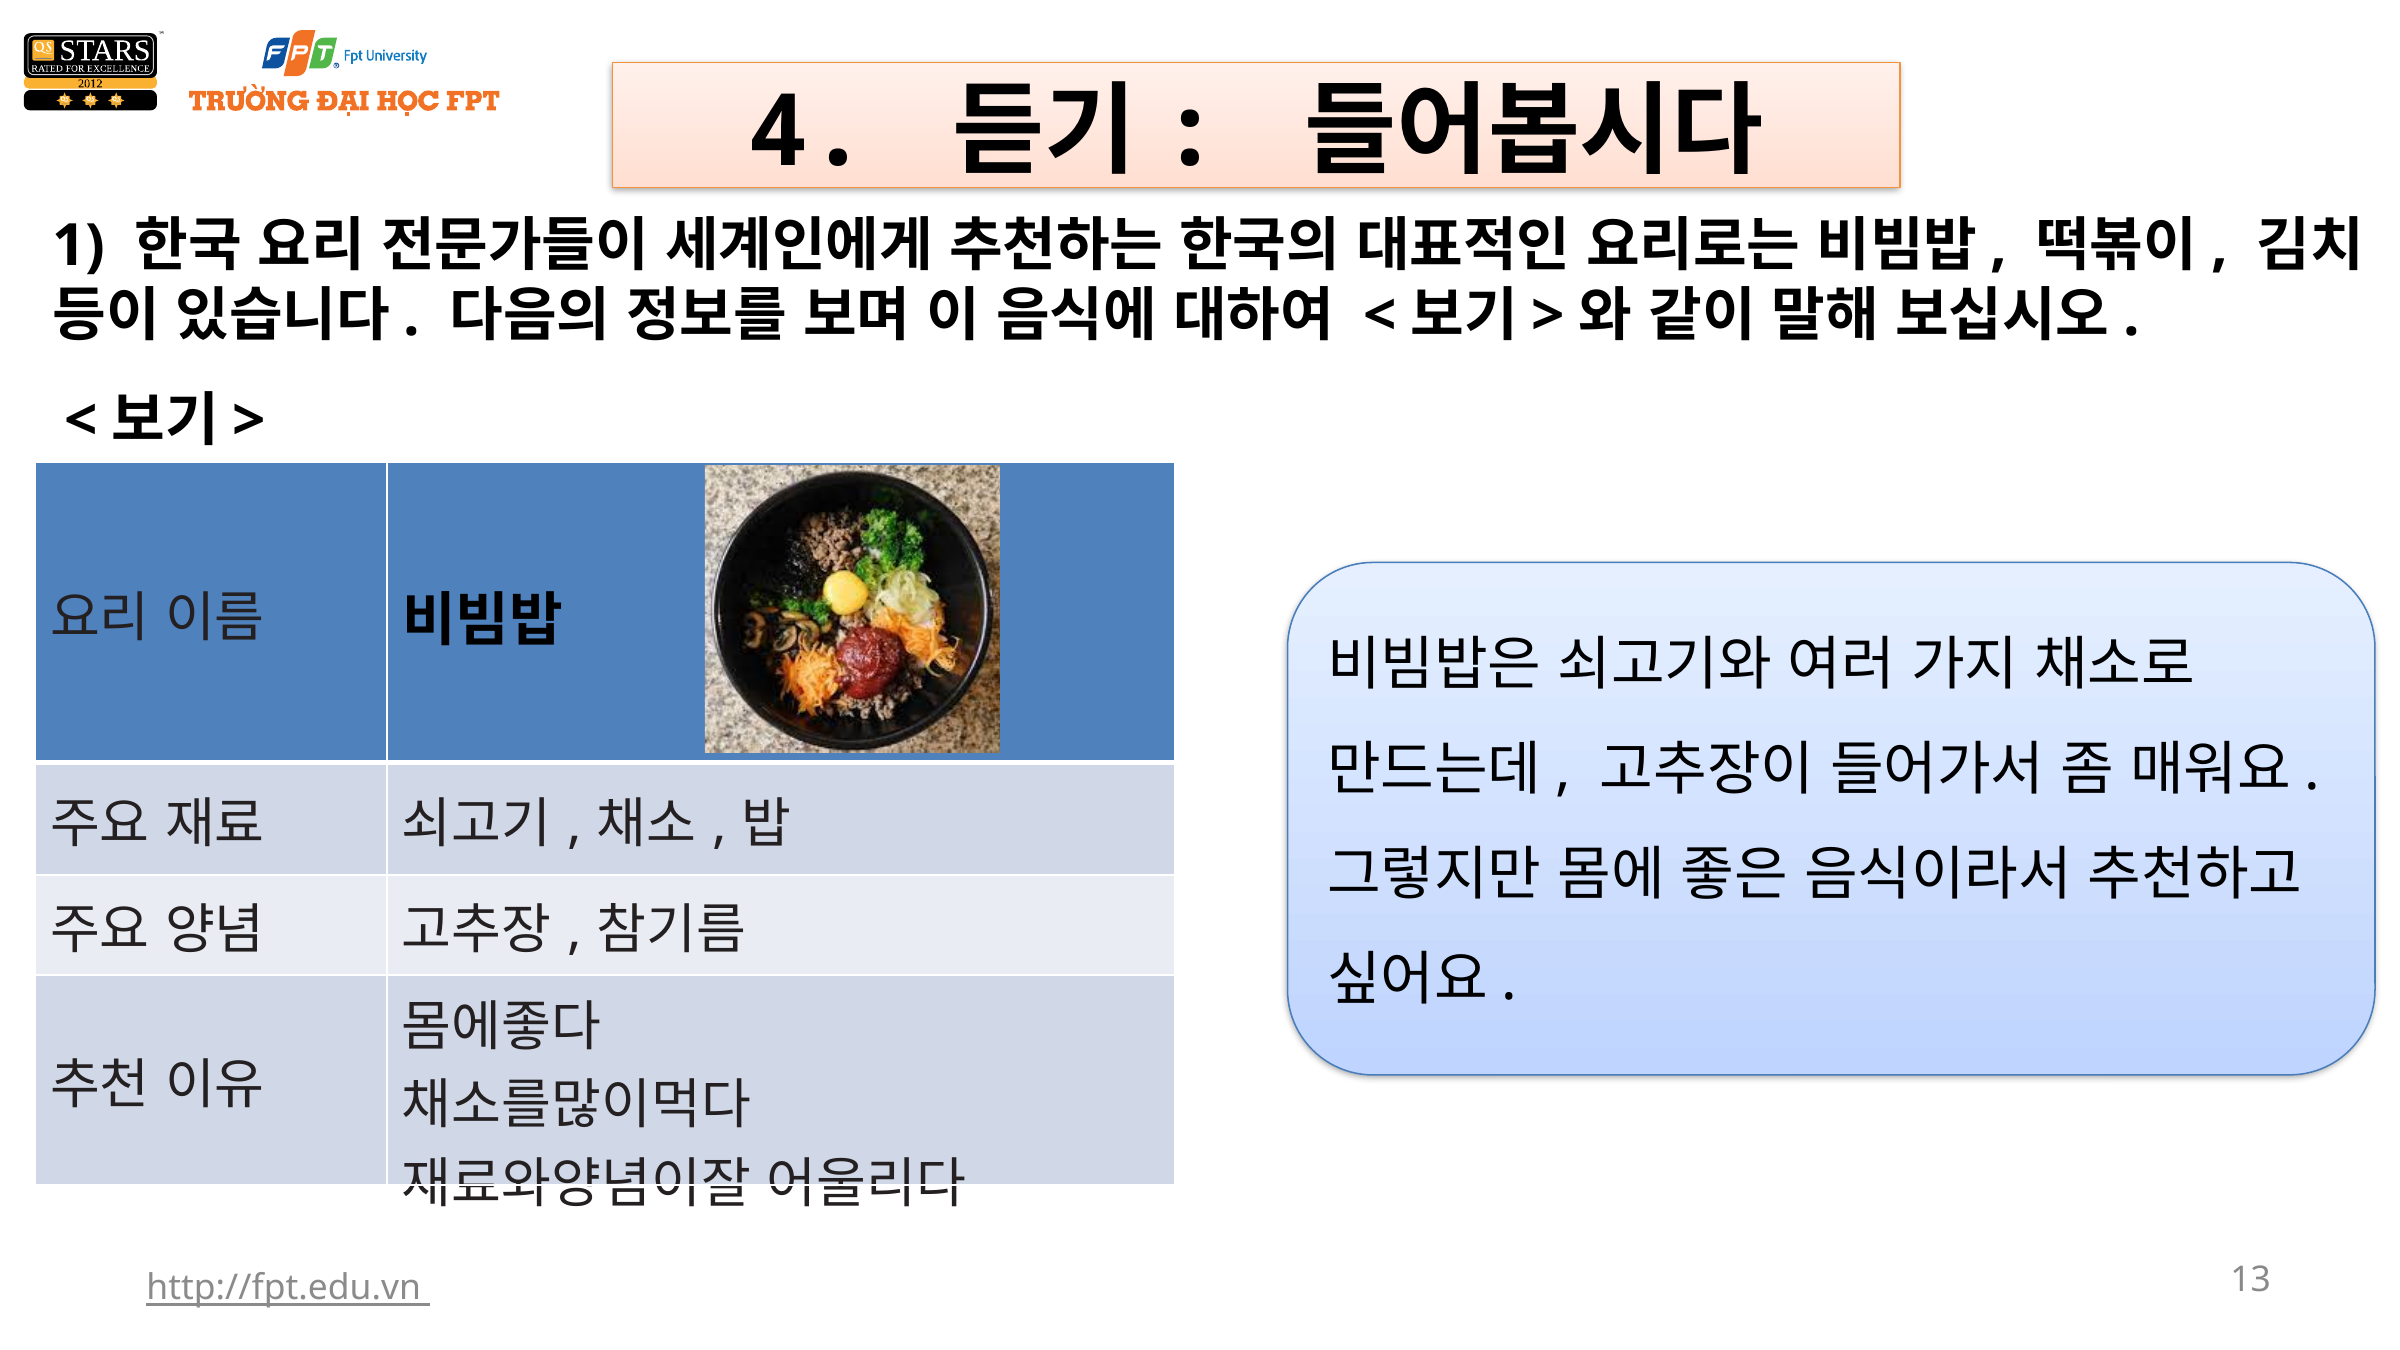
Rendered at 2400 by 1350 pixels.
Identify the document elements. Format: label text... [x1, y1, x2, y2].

text_box 1) 한국 요리 전문가들이 세계인에게 추천하는 한국의 대표적인 요리로는 비빔밥, 떡볶이, 김치 등이 있습니다. 다음의 정보를 보며 이 음식에 대하여 <보기>와 같이 말해 보십시오. [37, 200, 2400, 300]
picture [704, 465, 1001, 763]
text_box 비빔밥은 쇠고기와 여러 가지 채소로 만드는데, 고추장이 들어가서 좀 매워요. 그렇지만 몸에 좋은 음식이라서 추천하고 싶어요. [1286, 561, 2376, 1076]
table_cell 쇠고기,채소,밥 [388, 765, 1174, 874]
table_cell 추천 이유 [36, 976, 386, 1184]
table_header 요리 이름 [36, 463, 386, 760]
footer http://fpt.edu.vn [125, 1250, 885, 1322]
table_cell 주요 재료 [36, 765, 386, 874]
text_box 비빔밥 [387, 575, 625, 660]
slide_number 13 [2175, 1250, 2293, 1312]
text_box 4. 듣기: 들어봅시다 [612, 62, 1901, 188]
table_cell 고추장,참기름 [388, 876, 1174, 974]
table_cell 주요 양념 [36, 876, 386, 974]
text_box <보기> [49, 374, 288, 460]
table_header [388, 463, 1174, 760]
table_cell 몸에좋다 채소를많이먹다 재료와양념이잘 어울리다 [388, 976, 1174, 1184]
